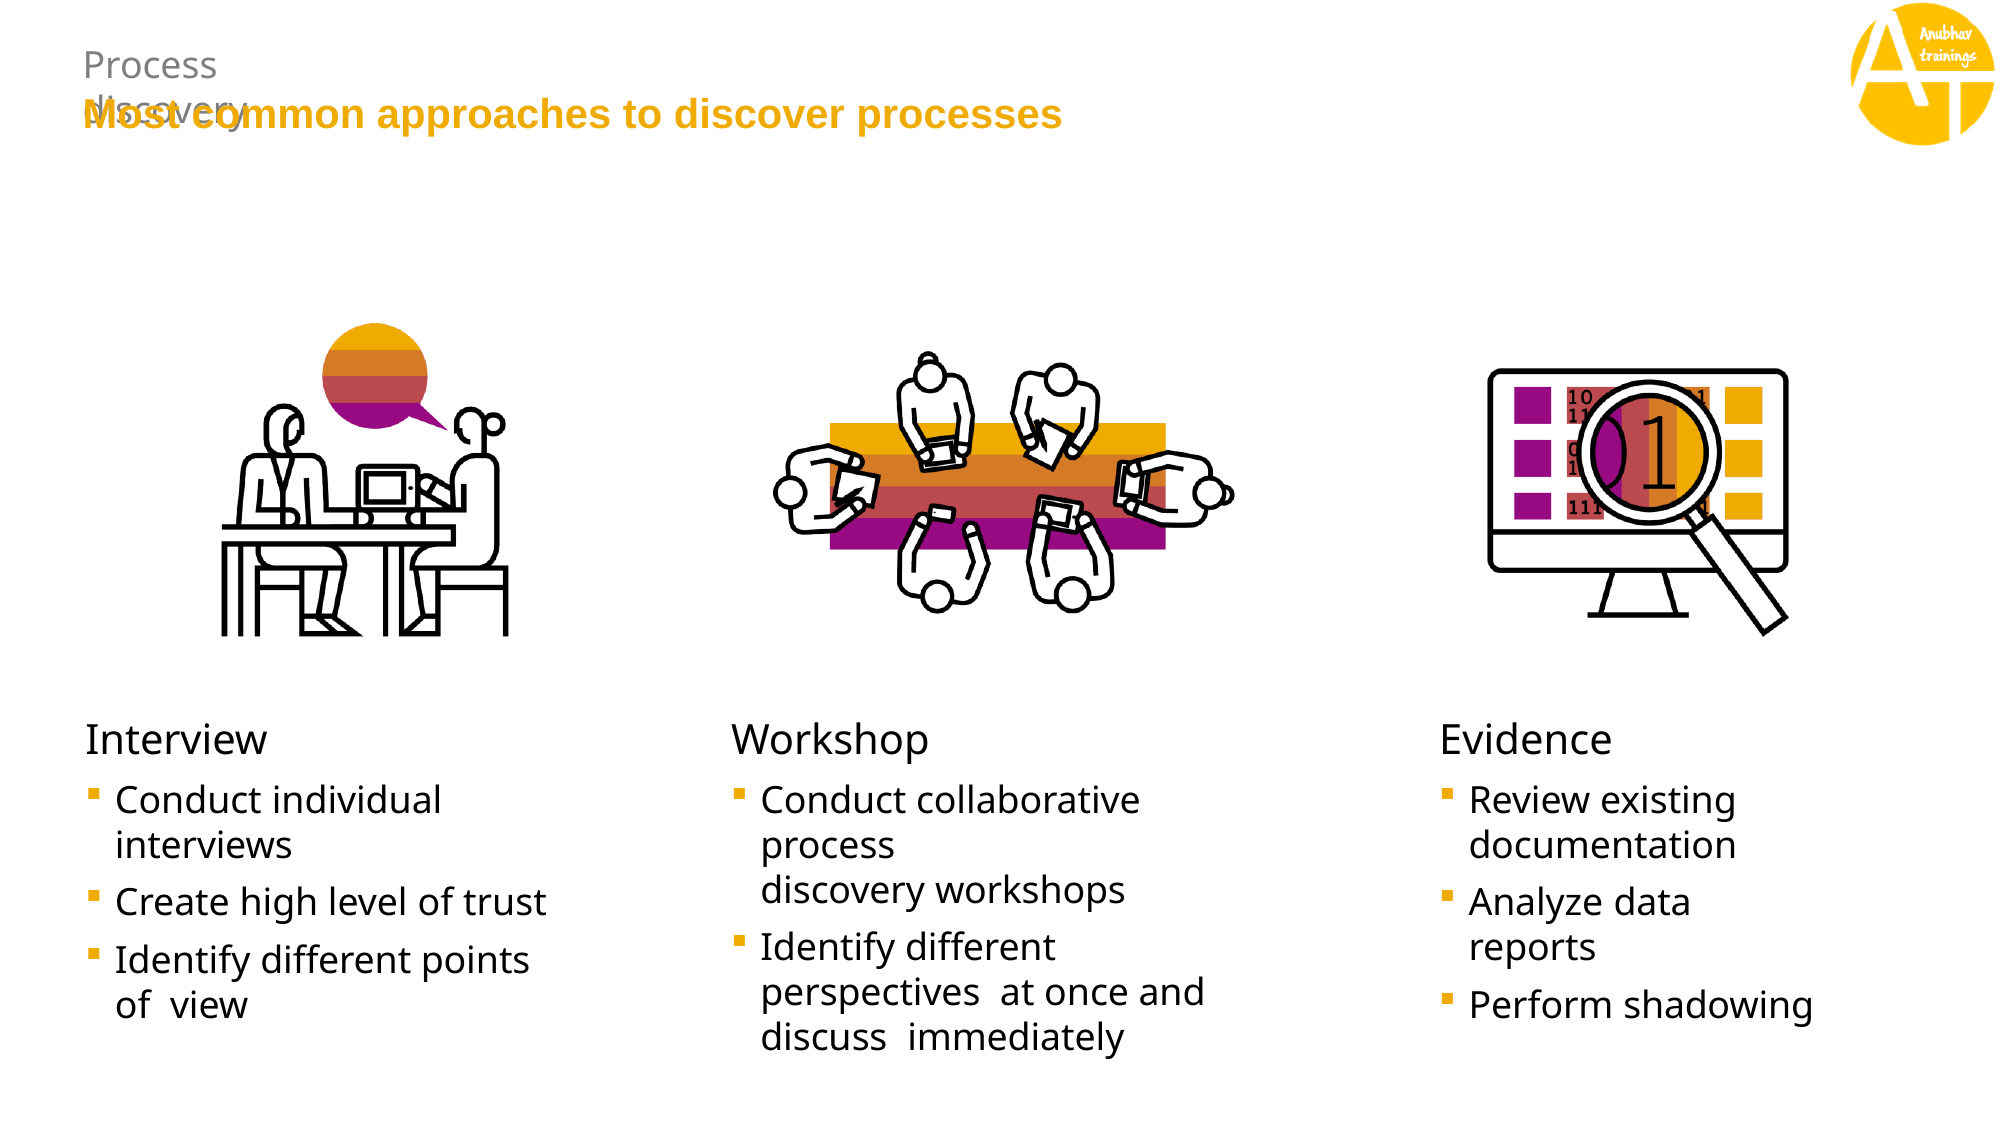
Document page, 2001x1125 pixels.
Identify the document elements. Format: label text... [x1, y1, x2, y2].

text_box Workshop Conduct collaborative process discovery workshops Identify different perspectives at once and discuss immediately [728, 697, 1265, 1059]
text_box Interview Conduct individual interviews Create high level of trust Identify different points of view [83, 697, 601, 1026]
text_box Evidence Review existing documentation Analyze data reports Perform shadowing [1437, 697, 1815, 1071]
picture [1836, 0, 2000, 157]
picture [1486, 368, 1789, 637]
title Most common approaches to discover processes [80, 84, 1065, 275]
picture [772, 349, 1235, 614]
text_box Process discovery [80, 39, 389, 84]
picture [221, 323, 509, 637]
